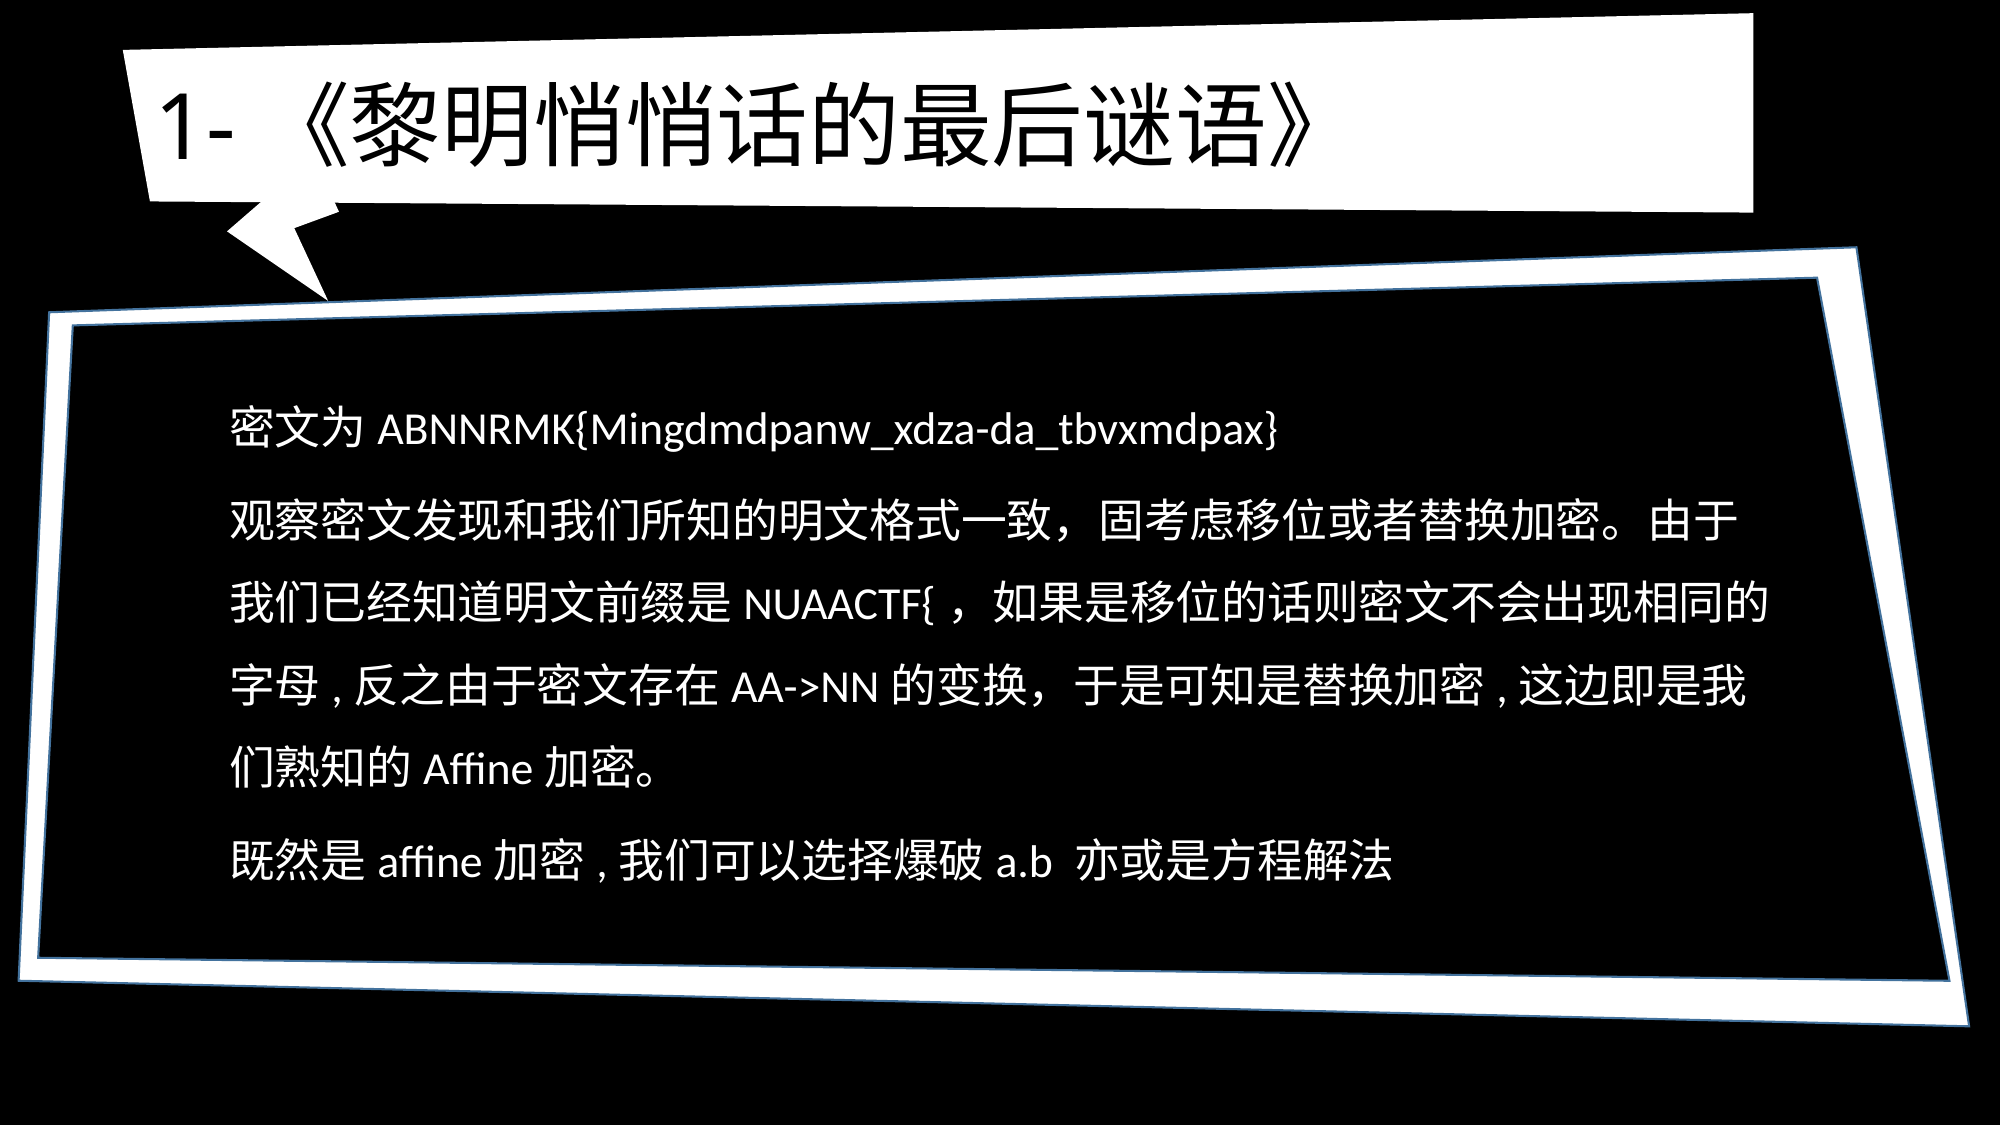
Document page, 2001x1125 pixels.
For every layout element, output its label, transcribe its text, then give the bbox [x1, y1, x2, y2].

list 密文为ABNNRMK{Mingdmdpanw_xdza-da_tbvxmdpax} 观察密文发现和我们所知的明文格式一致，固考虑移位或者替换加密。由于我们已经知道明文前缀是NUAACTF{，如果是移位的话则密文不会出现相同的字母,反之由于密文存在AA->NN的变换，于是可知是替换加密,这边即是我们熟知的Affine加密。 既然是affine加密,我们可以选择爆破a.b 亦或是方程解法 [139, 363, 1799, 1017]
title 1-《黎明悄悄话的最后谜语》 [139, 42, 1850, 218]
